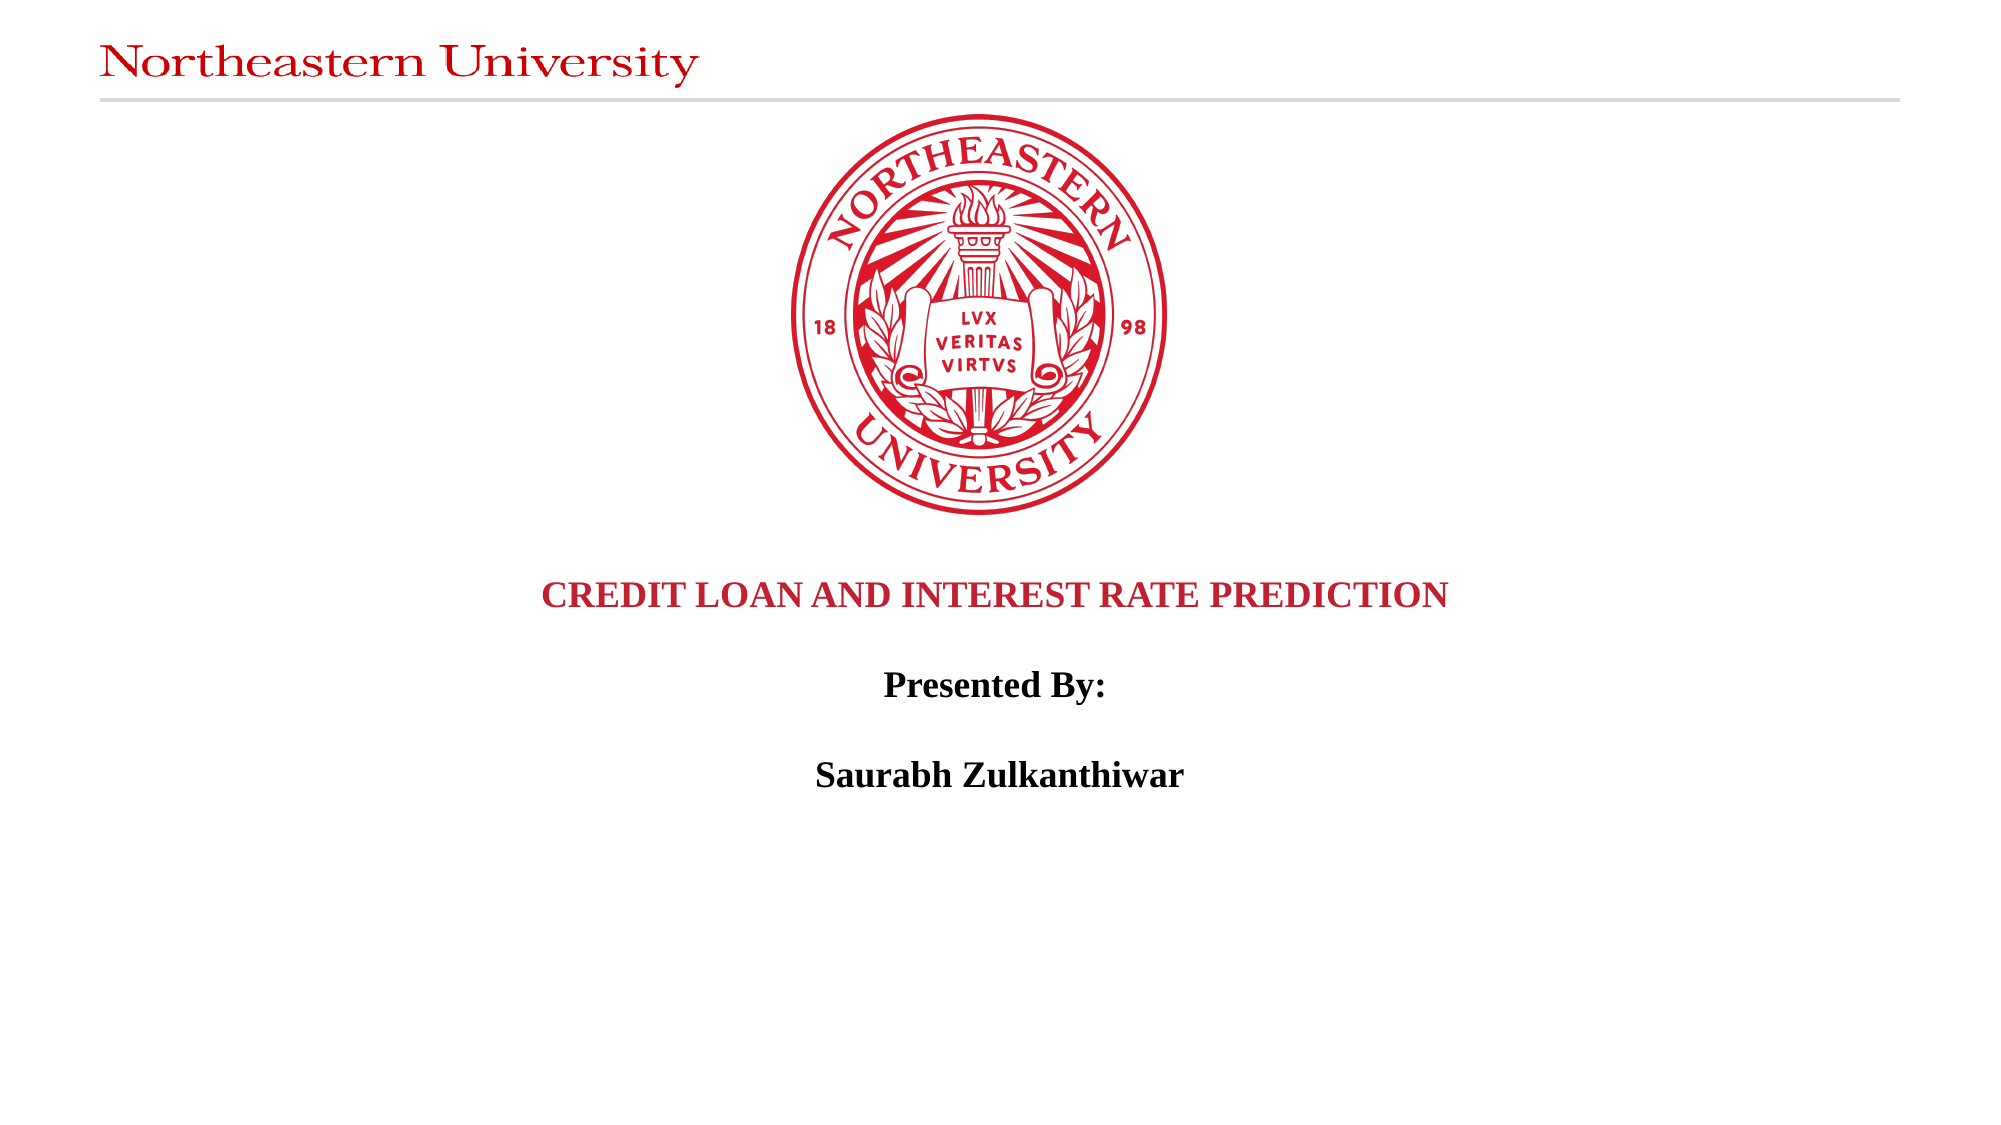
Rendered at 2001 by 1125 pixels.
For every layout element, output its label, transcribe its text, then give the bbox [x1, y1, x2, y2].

picture [99, 44, 700, 88]
title Credit Loan and Interest Rate Prediction Presented By: Saurabh Zulkanthiwar [496, 562, 1504, 1035]
picture [790, 114, 1167, 515]
